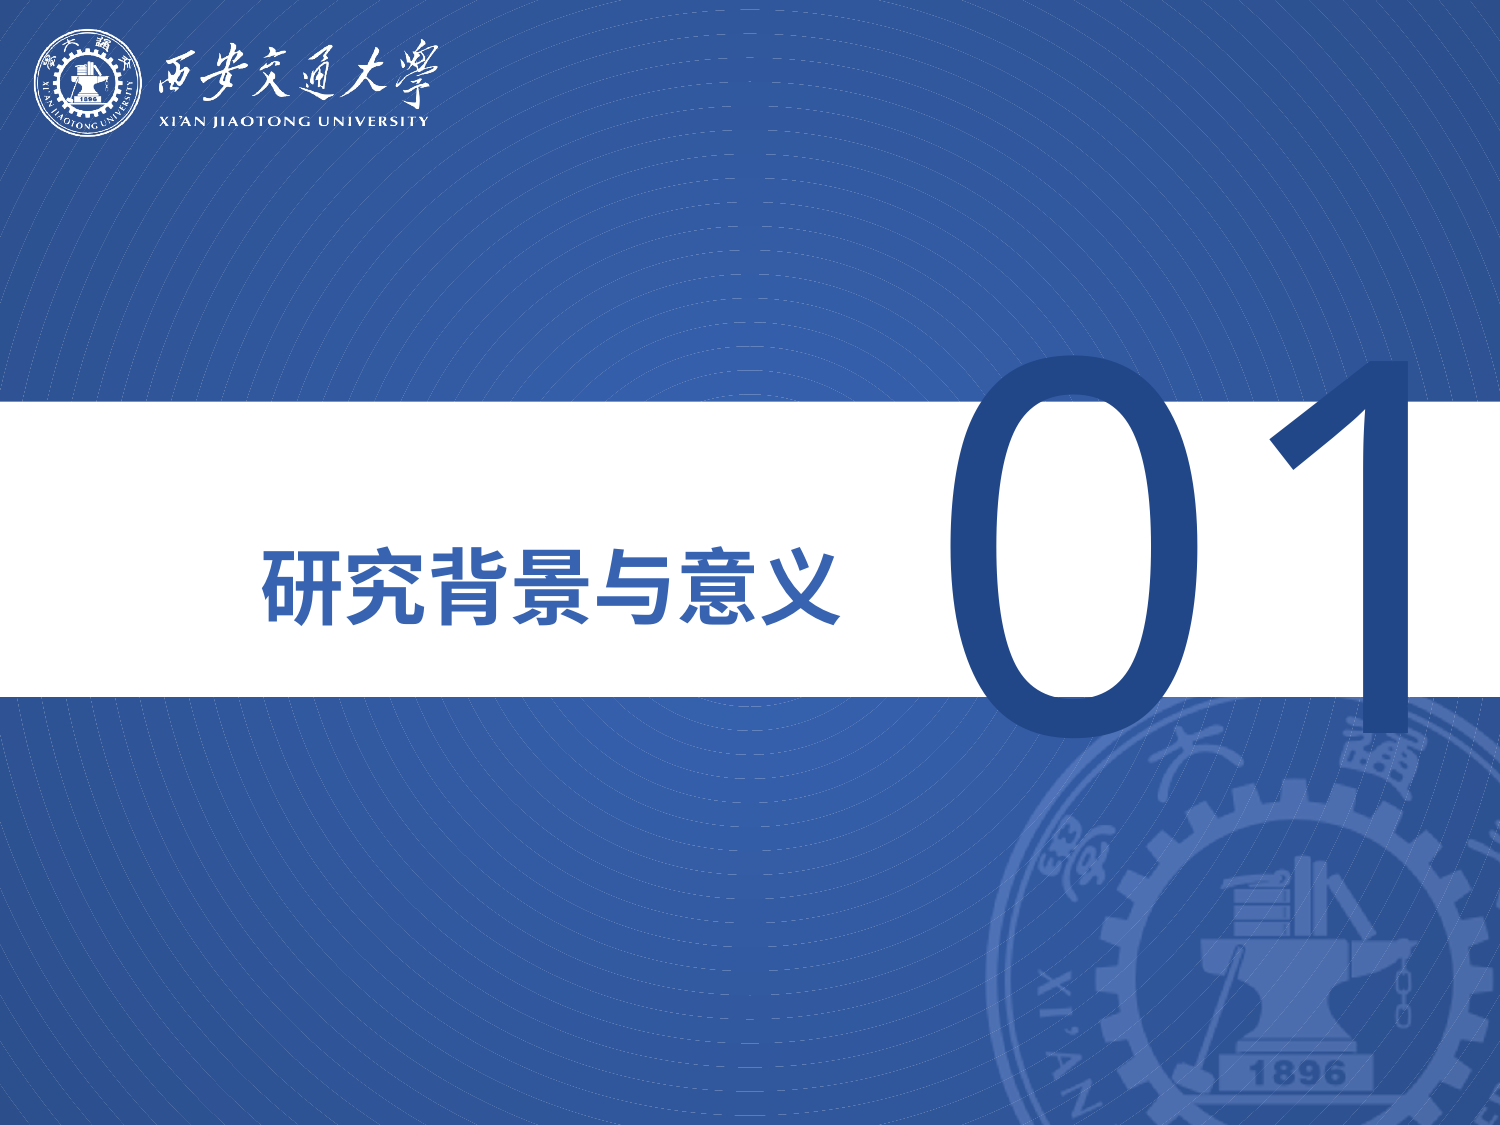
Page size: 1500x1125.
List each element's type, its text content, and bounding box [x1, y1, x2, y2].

text_box [0, 401, 911, 698]
text_box 01 [911, 205, 1500, 845]
text_box 研究背景与意义 [245, 528, 859, 643]
picture [33, 24, 447, 137]
